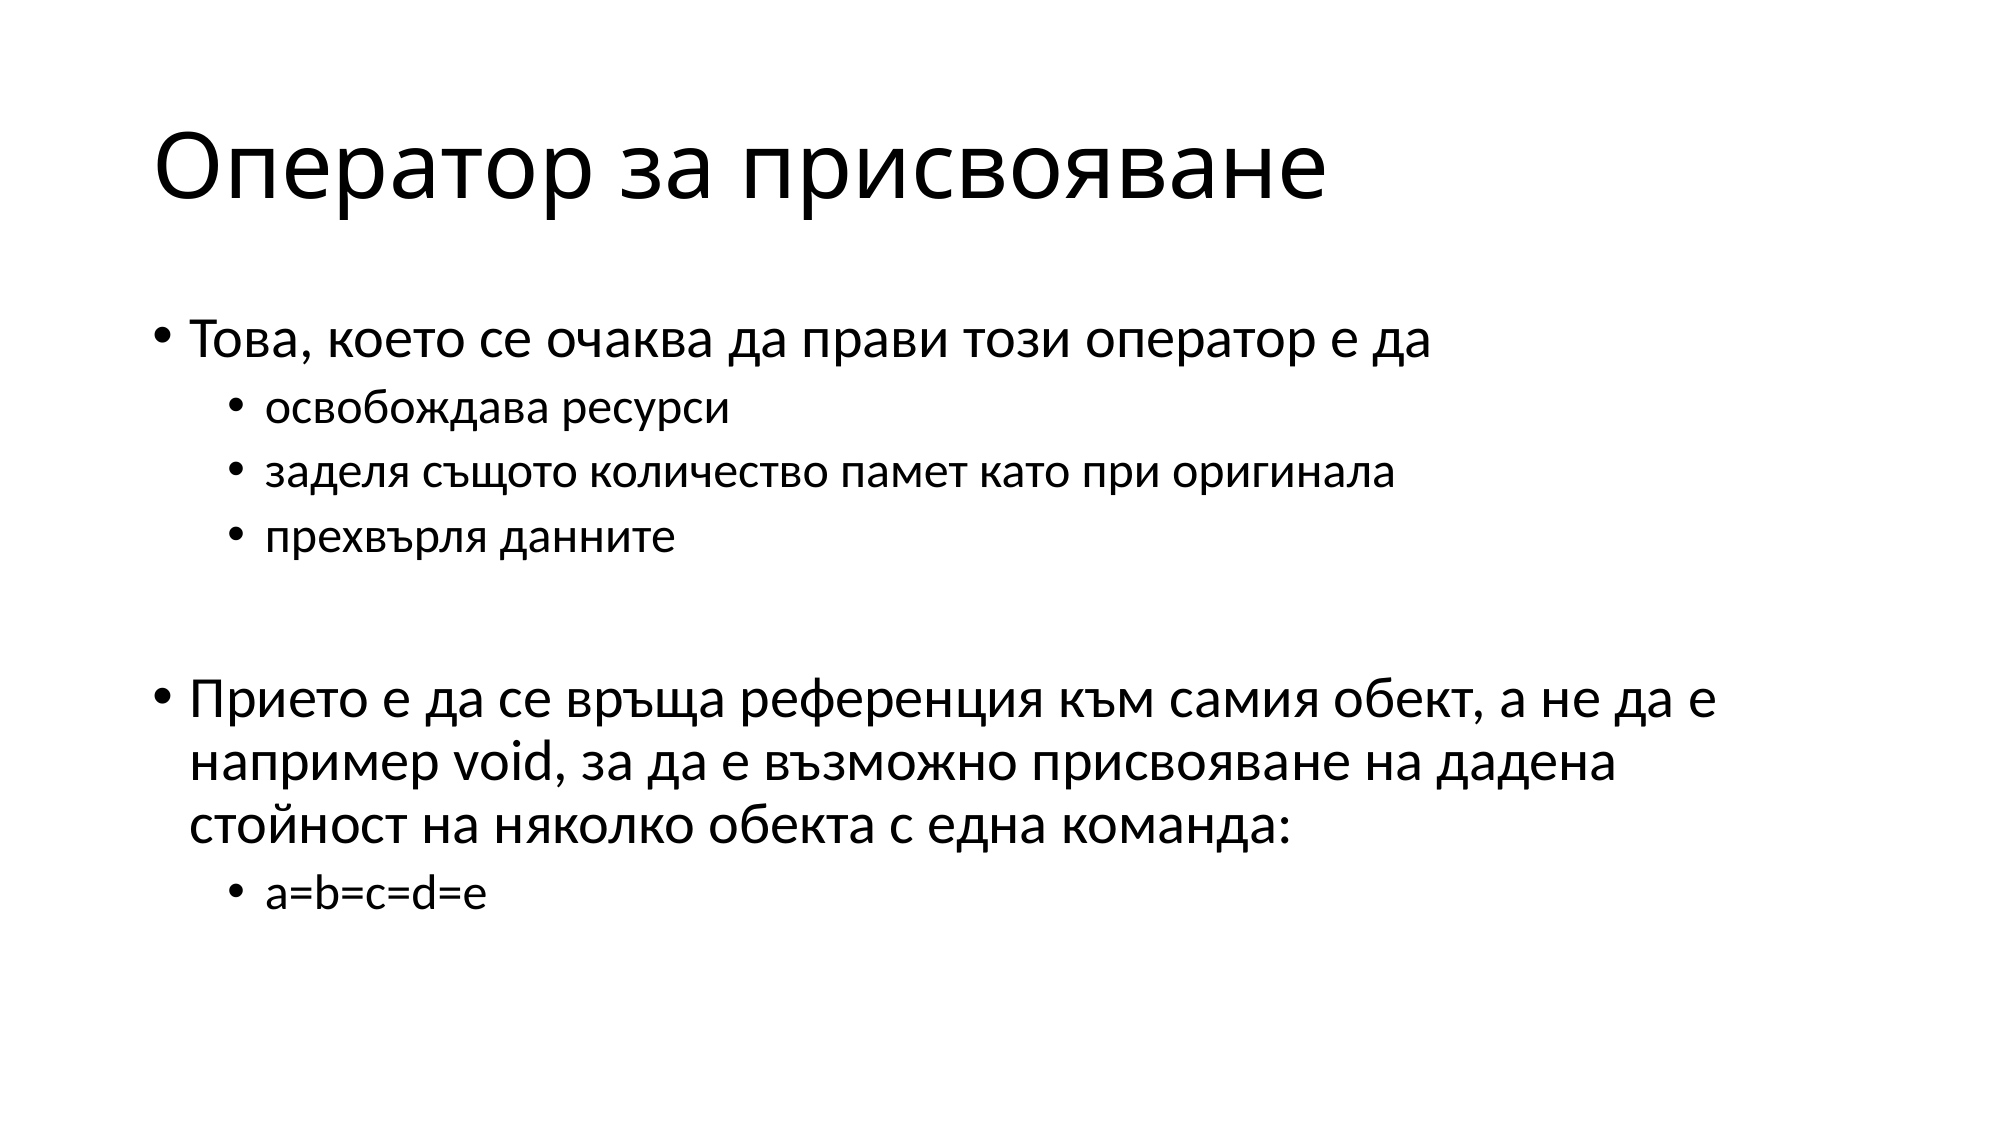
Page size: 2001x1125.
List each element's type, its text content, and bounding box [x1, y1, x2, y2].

title Оператор за присвояване [137, 59, 1863, 278]
list Това, което се очаква да прави този оператор е да освобождава ресурси заделя същото количество памет като при оригинала прехвърля данните Прието е да се връща референция към самия обект, а не да е например void, за да е възможно присвояване на дадена стойност на няколко обекта с една команда: a=b=c=d=e [137, 299, 1863, 1014]
